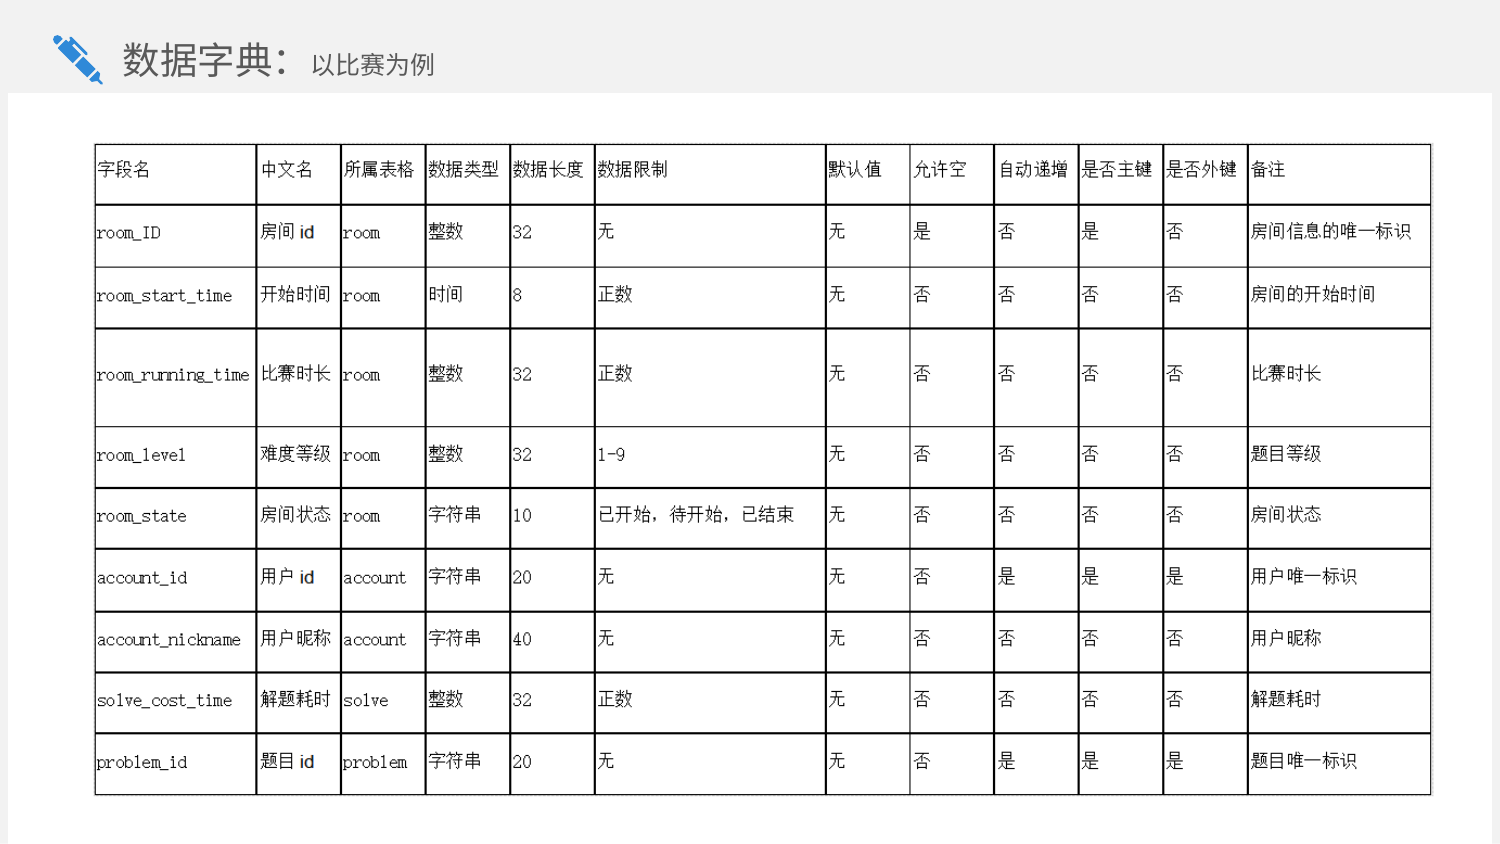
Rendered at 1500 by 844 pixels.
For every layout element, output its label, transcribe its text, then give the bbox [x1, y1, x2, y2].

picture [8, 93, 1492, 844]
text_box 数据字典：以比赛为例 [122, 28, 1152, 91]
